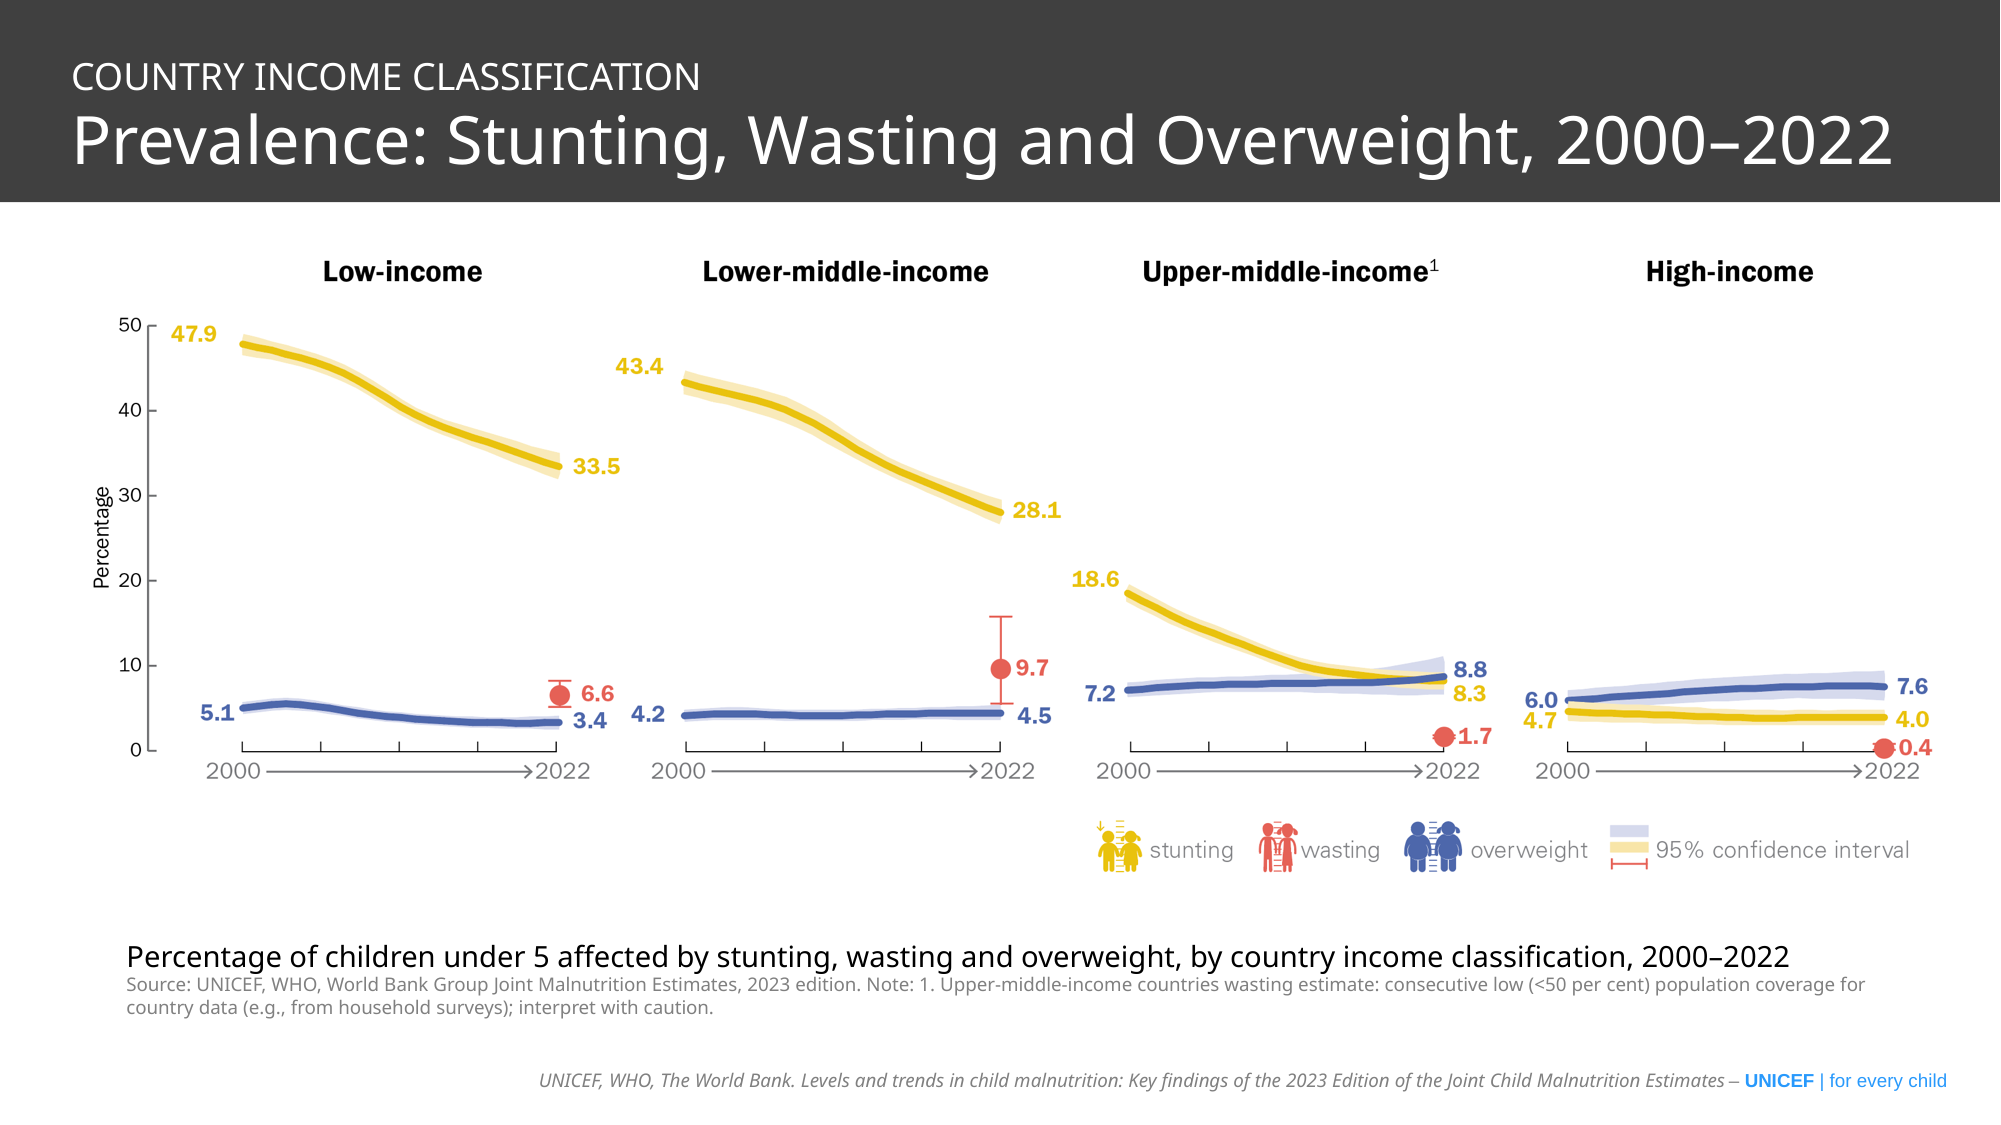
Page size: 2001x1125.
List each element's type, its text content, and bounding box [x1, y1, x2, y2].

picture [76, 247, 1947, 885]
text_box [0, 0, 2000, 203]
text_box COUNTRY INCOME CLASSIFICATION Prevalence: Stunting, Wasting and Overweight, 2000–2022 [56, 45, 2000, 186]
text_box Percentage of children under 5 affected by stunting, wasting and overweight, by country income classification, 2000–2022 Source: UNICEF, WHO, World Bank Group Joint Malnutrition Estimates, 2023 edition. Note: 1. Upper-middle-income countries wasting estimate: consecutive low (<50 per cent) population coverage for country data (e.g., from household surveys); interpret with caution. [111, 930, 1926, 1026]
